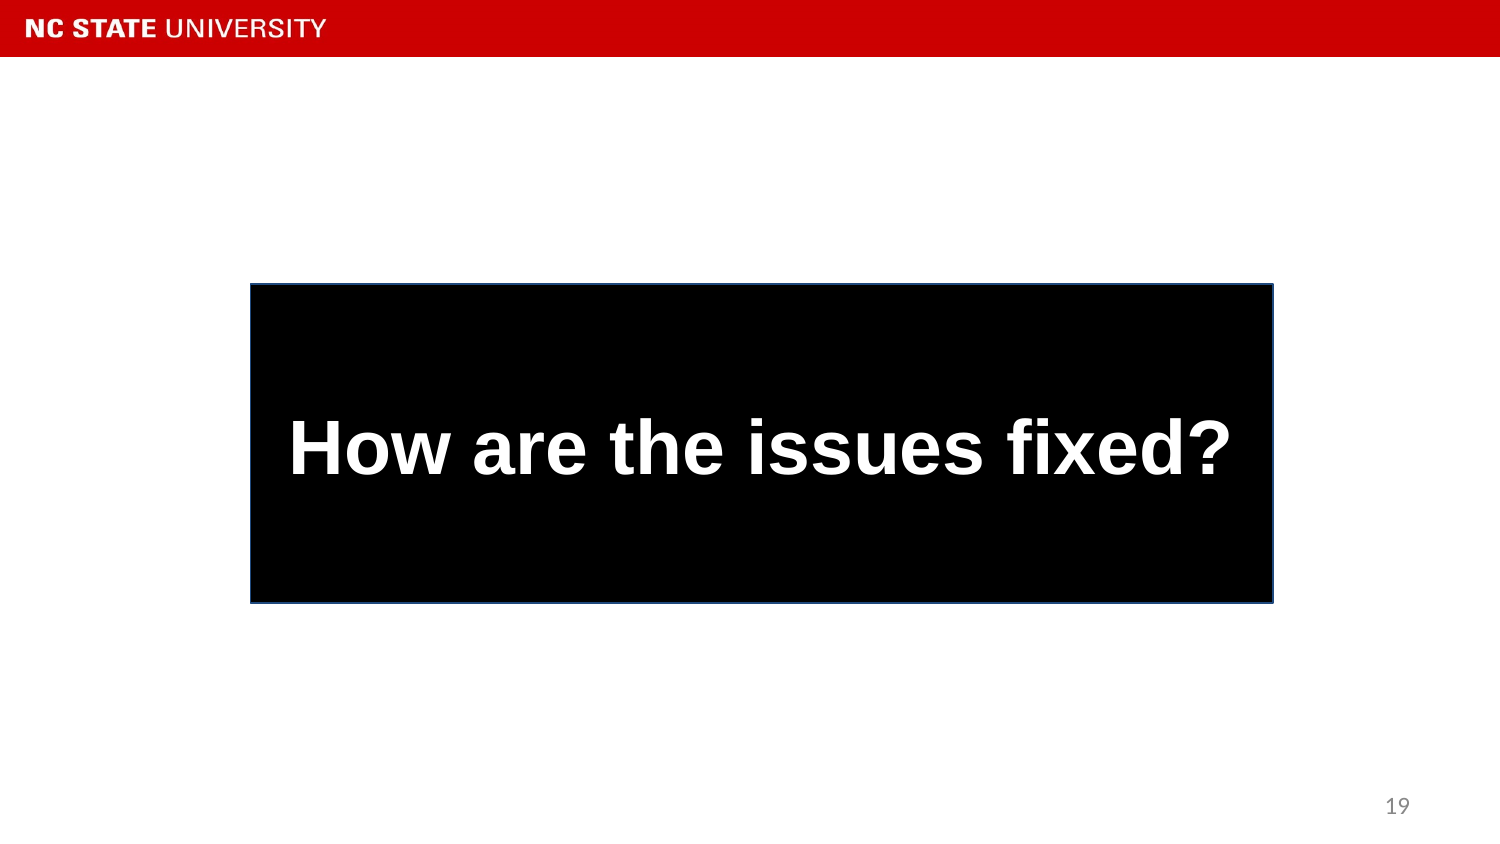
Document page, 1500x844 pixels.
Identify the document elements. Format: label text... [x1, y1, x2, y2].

picture [0, 0, 1500, 57]
text_box How are the issues fixed? [250, 283, 1274, 604]
slide_number ‹#› [1074, 782, 1425, 827]
